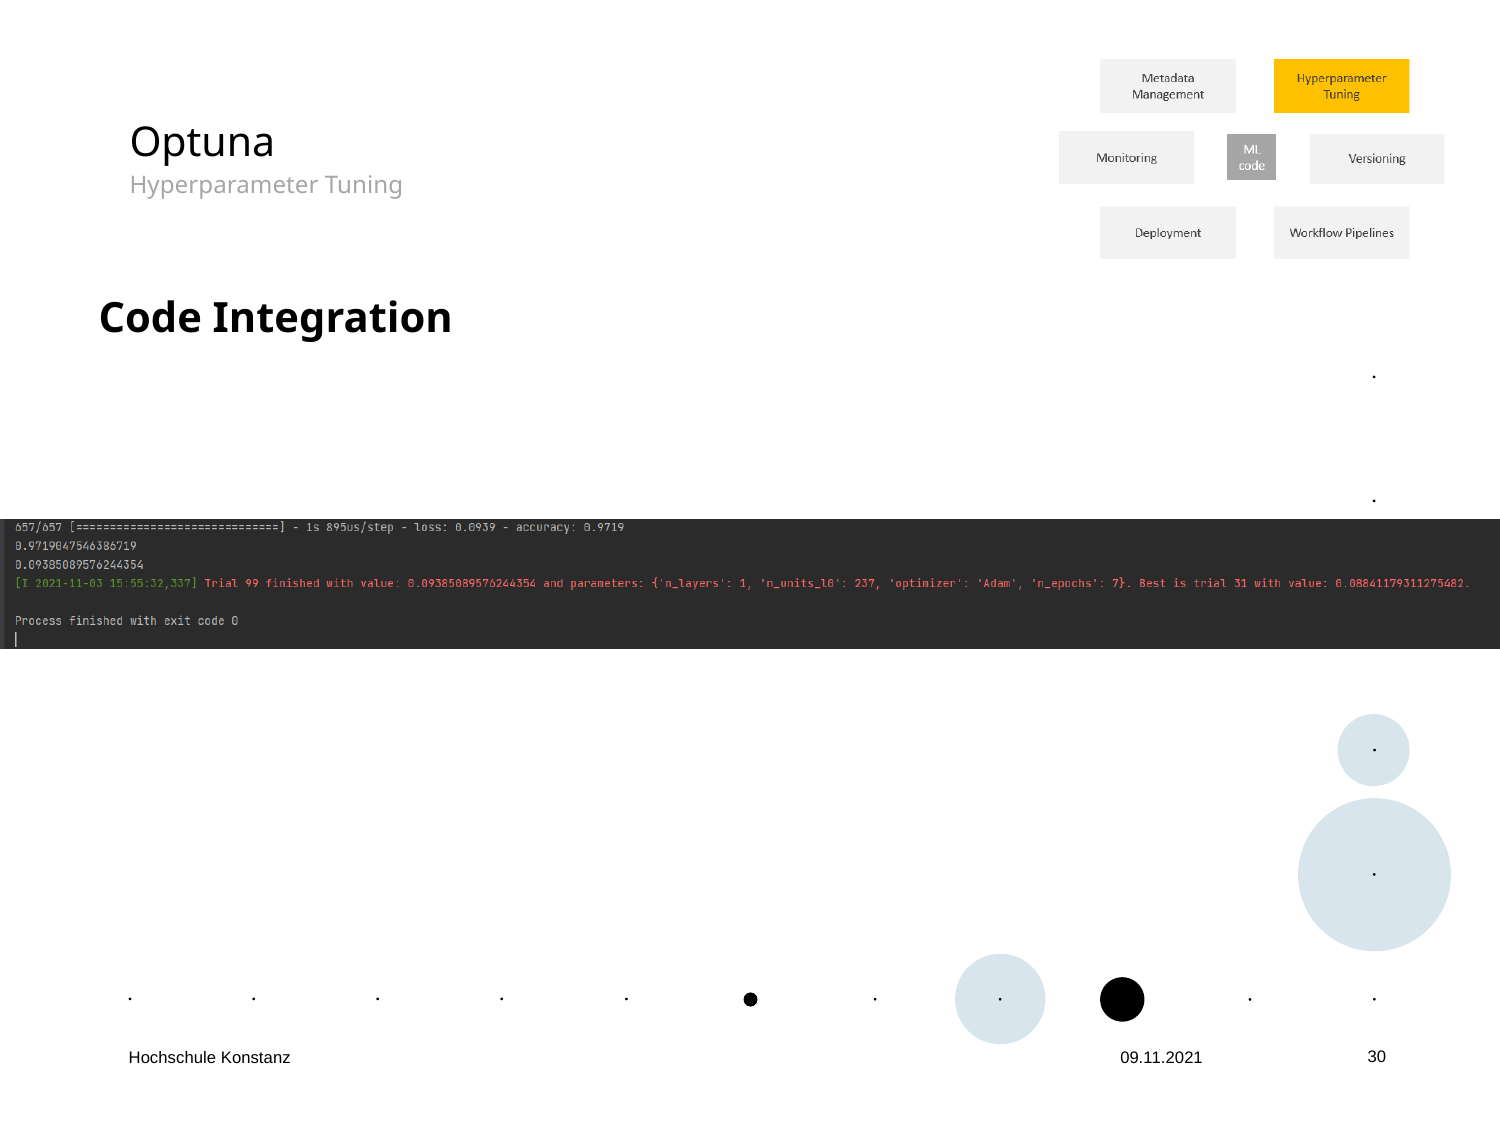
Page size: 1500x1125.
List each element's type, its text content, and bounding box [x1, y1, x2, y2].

picture [1040, 36, 1461, 278]
list Optuna Hyperparameter Tuning [114, 107, 1035, 207]
text_box Code Integration [83, 257, 468, 348]
picture [0, 518, 1500, 649]
